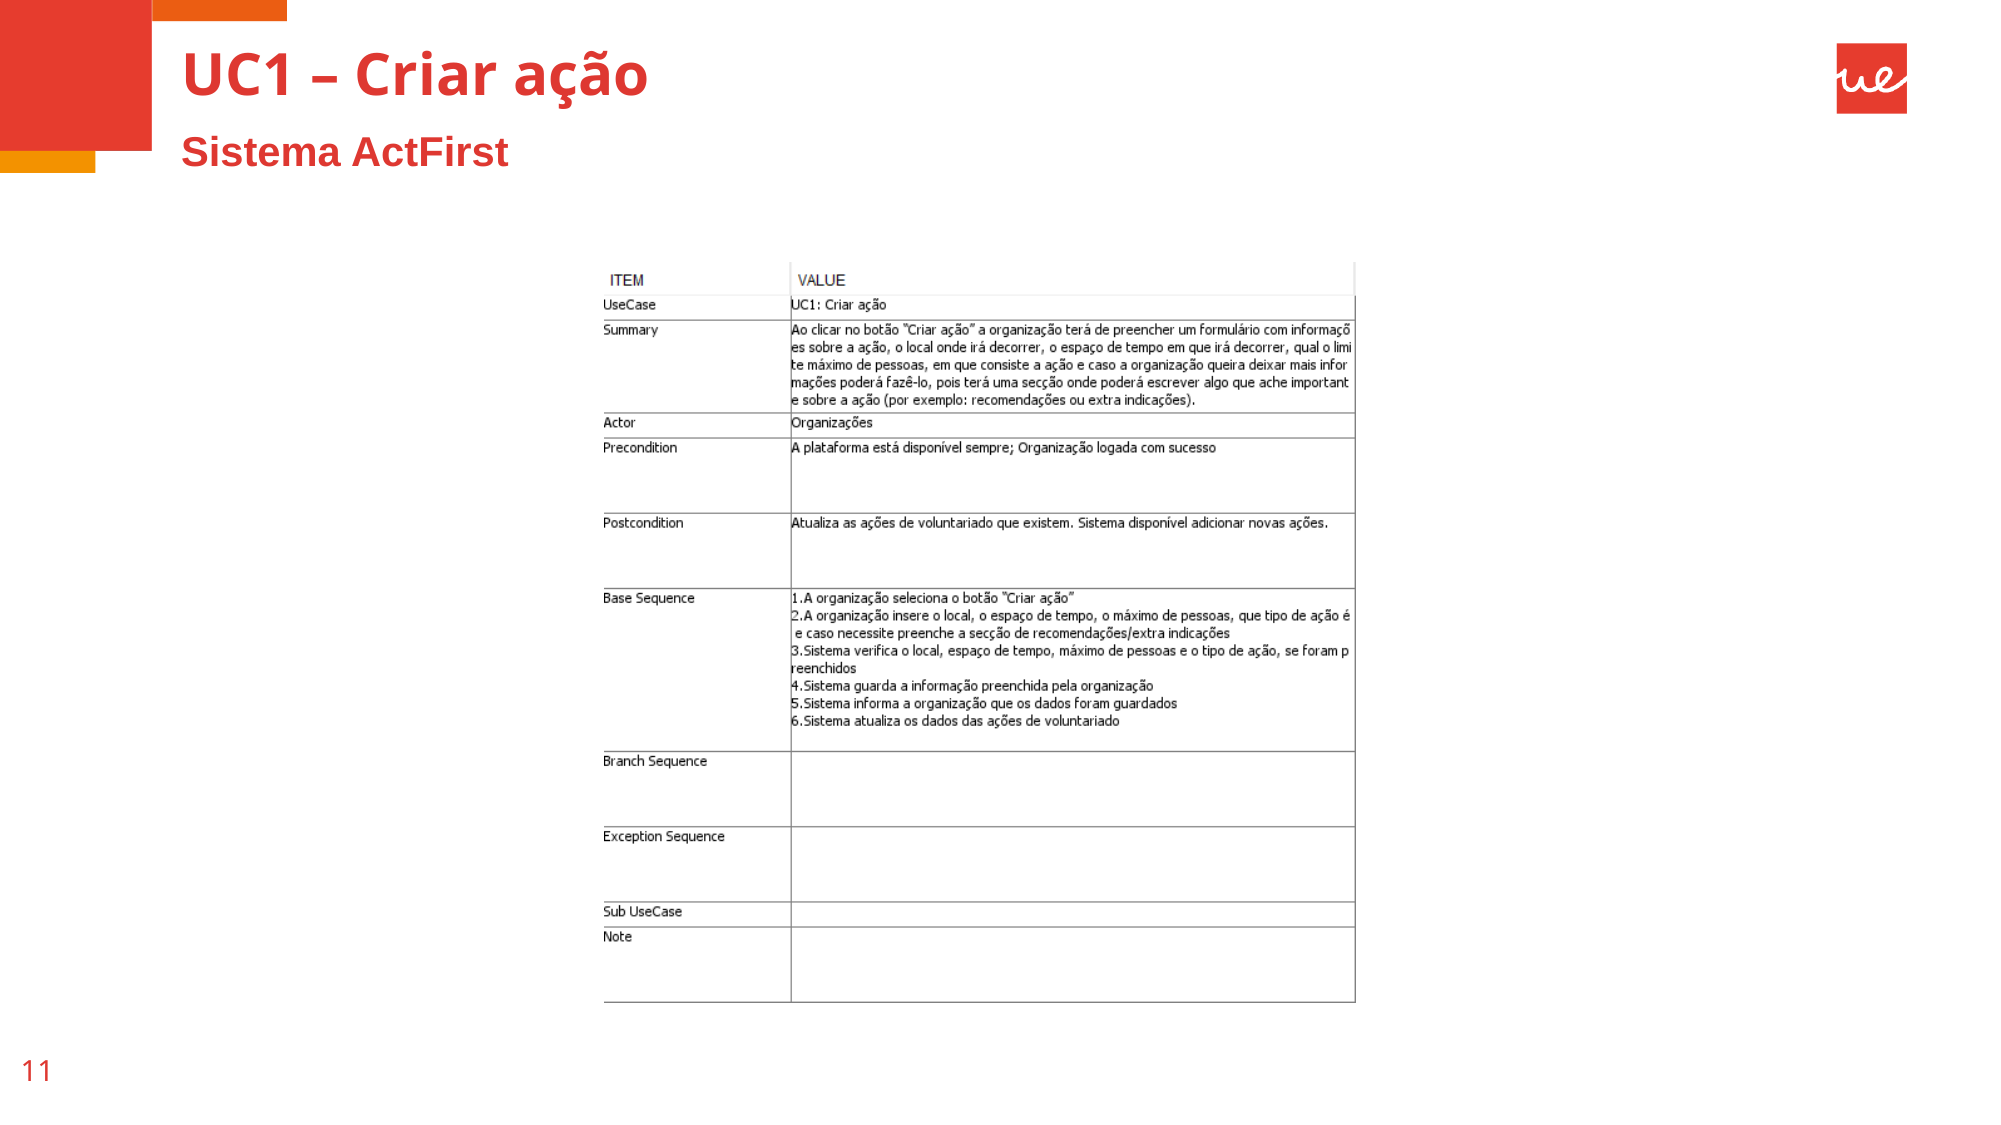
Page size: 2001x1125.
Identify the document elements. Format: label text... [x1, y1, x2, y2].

title UC1 – Criar ação [166, 38, 1728, 106]
subtitle Sistema ActFirst [166, 122, 1728, 186]
picture [1826, 34, 1916, 123]
slide_number 11 [2, 1044, 73, 1105]
picture [0, 0, 287, 174]
picture [604, 262, 1356, 1003]
